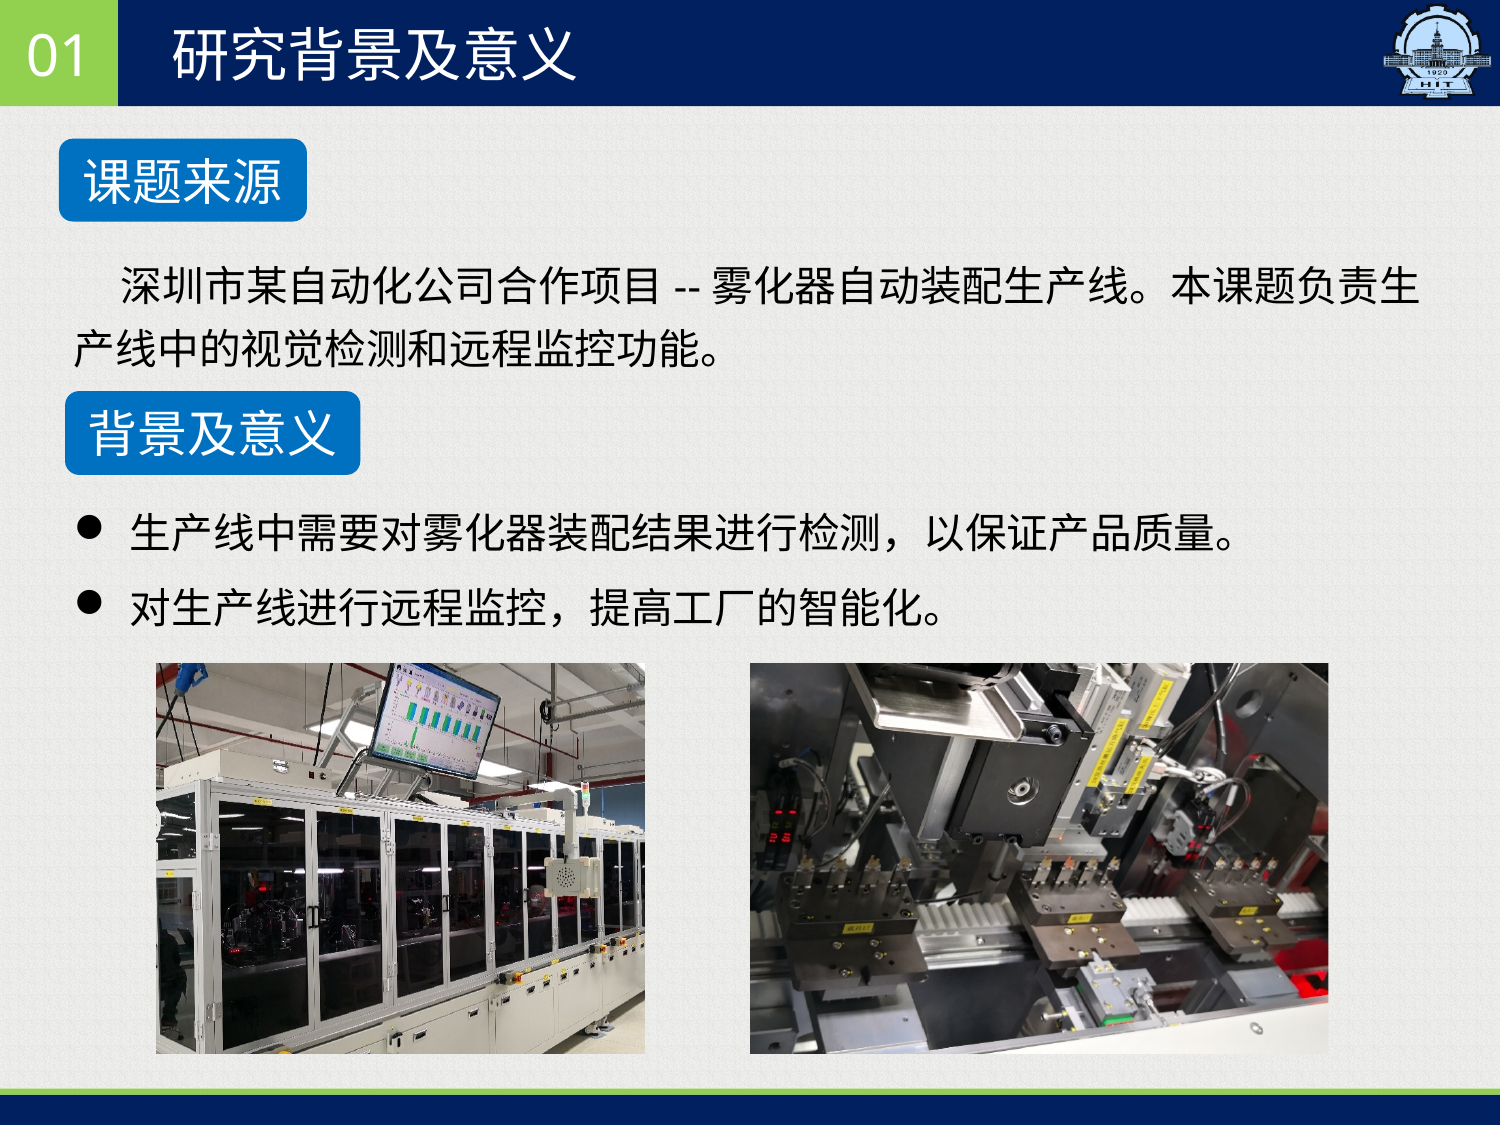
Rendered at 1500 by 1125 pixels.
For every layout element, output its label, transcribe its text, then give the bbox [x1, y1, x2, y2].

text_box 课题来源 [58, 138, 307, 222]
list 研究背景及意义 [156, 0, 1361, 107]
text_box 背景及意义 [65, 391, 361, 474]
picture [0, 107, 1500, 1125]
list 01 [0, 0, 119, 107]
text_box 生产线中需要对雾化器装配结果进行检测，以保证产品质量。 对生产线进行远程监控，提高工厂的智能化。 [59, 474, 1439, 640]
text_box 深圳市某自动化公司合作项目--雾化器自动装配生产线。本课题负责生产线中的视觉检测和远程监控功能。 [58, 240, 1445, 380]
